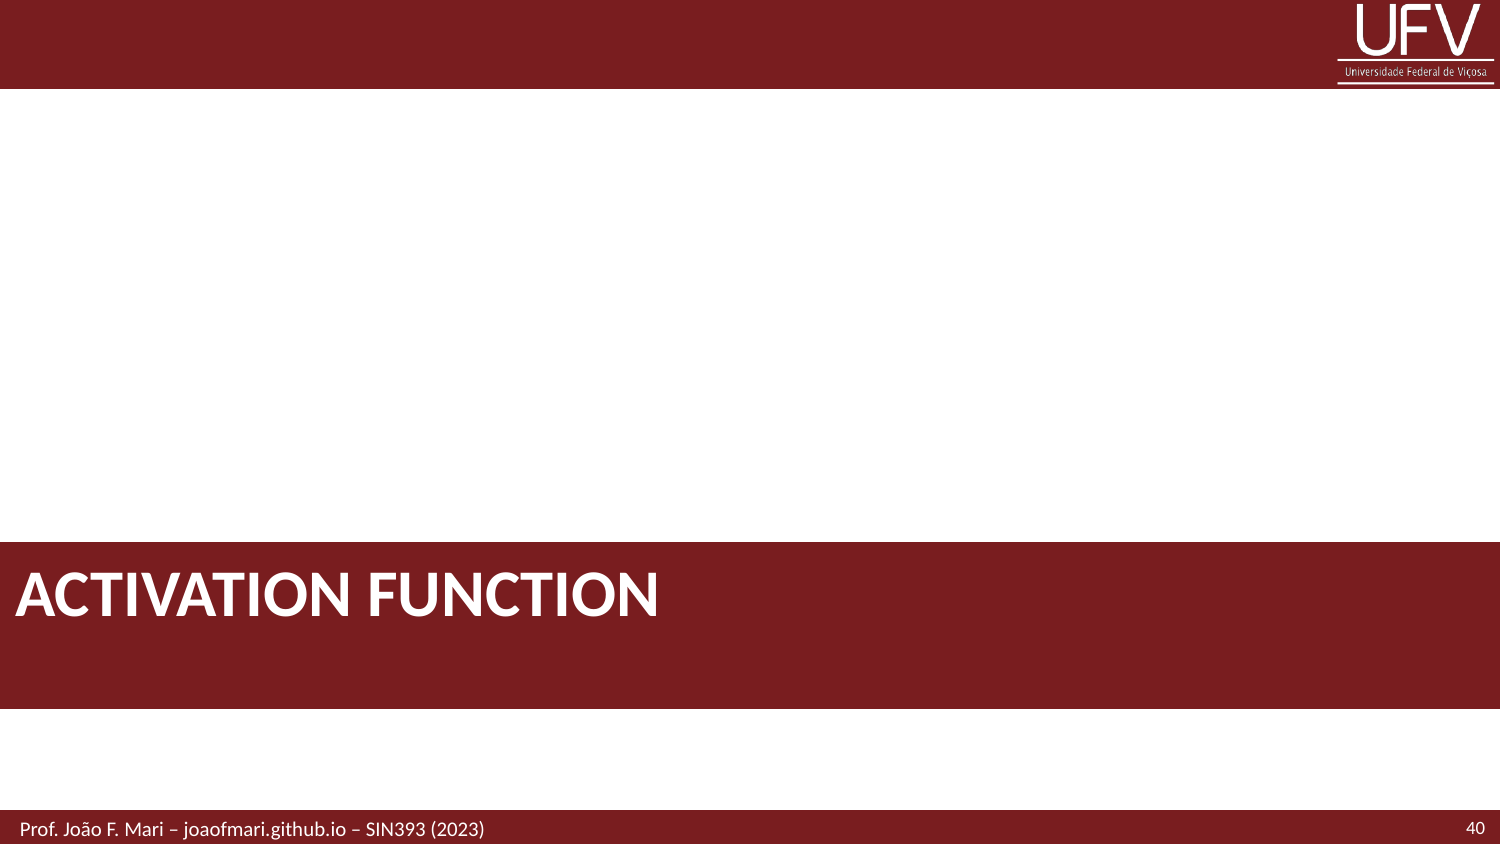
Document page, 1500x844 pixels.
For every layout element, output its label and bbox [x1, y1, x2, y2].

title [0, 542, 1500, 710]
picture [1330, 0, 1500, 92]
footer [0, 812, 1034, 844]
slide_number [1328, 811, 1500, 844]
